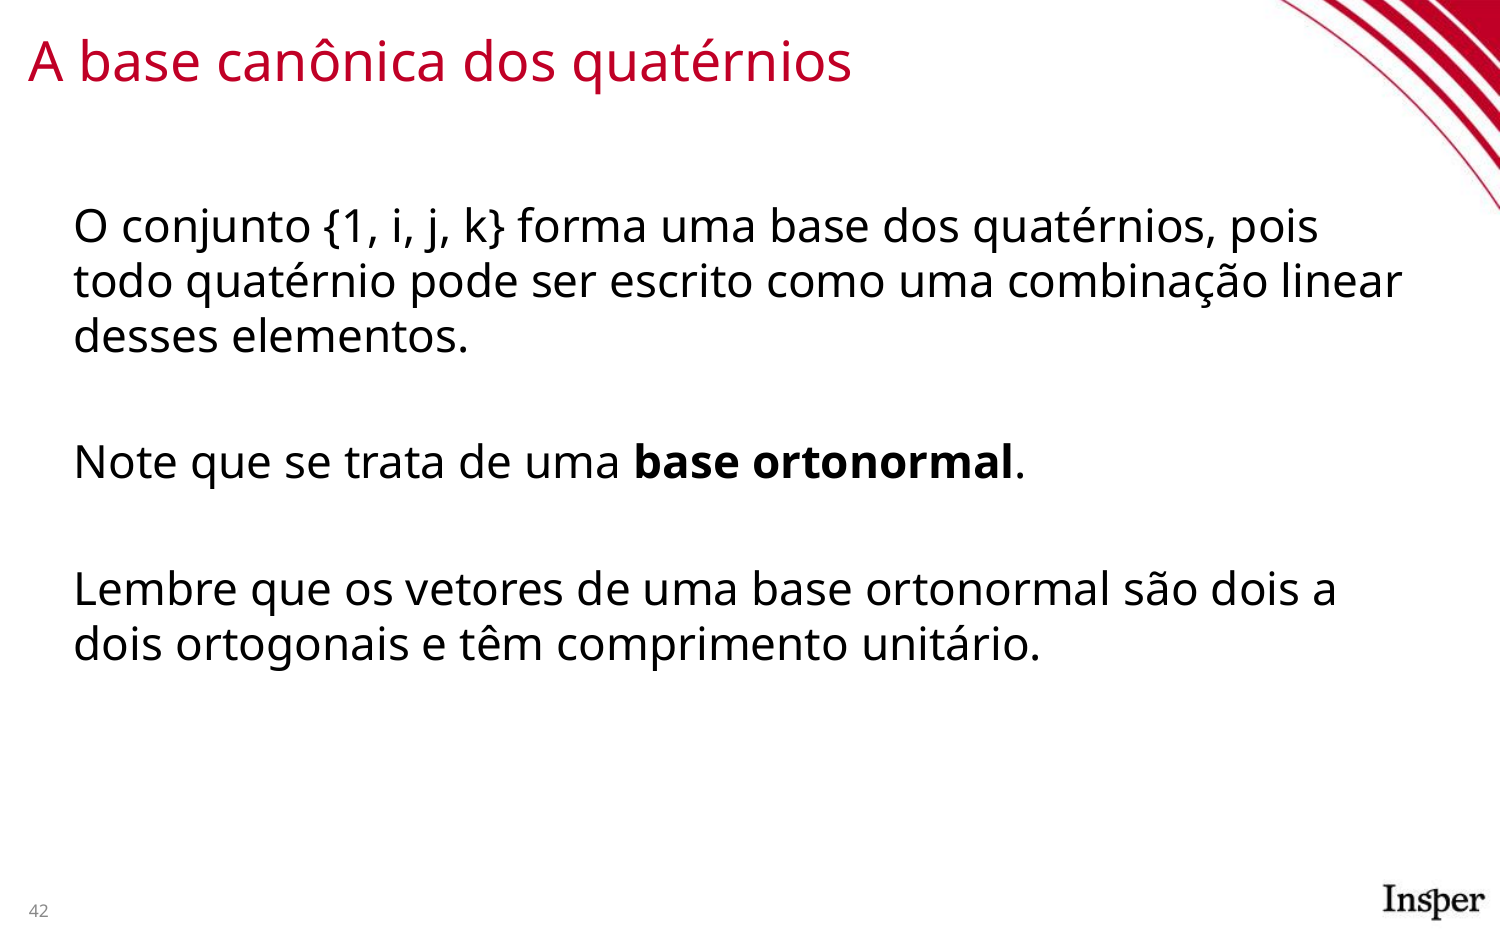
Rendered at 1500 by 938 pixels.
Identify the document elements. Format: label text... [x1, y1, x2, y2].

list O conjunto {1, i, j, k} forma uma base dos quatérnios, pois todo quatérnio pode ser escrito como uma combinação linear desses elementos. Note que se trata de uma base ortonormal. Lembre que os vetores de uma base ortonormal são dois a dois ortogonais e têm comprimento unitário. [58, 189, 1442, 749]
title A base canônica dos quatérnios [13, 18, 1397, 104]
picture [249, 0, 1500, 938]
slide_number 42 [0, 887, 78, 938]
